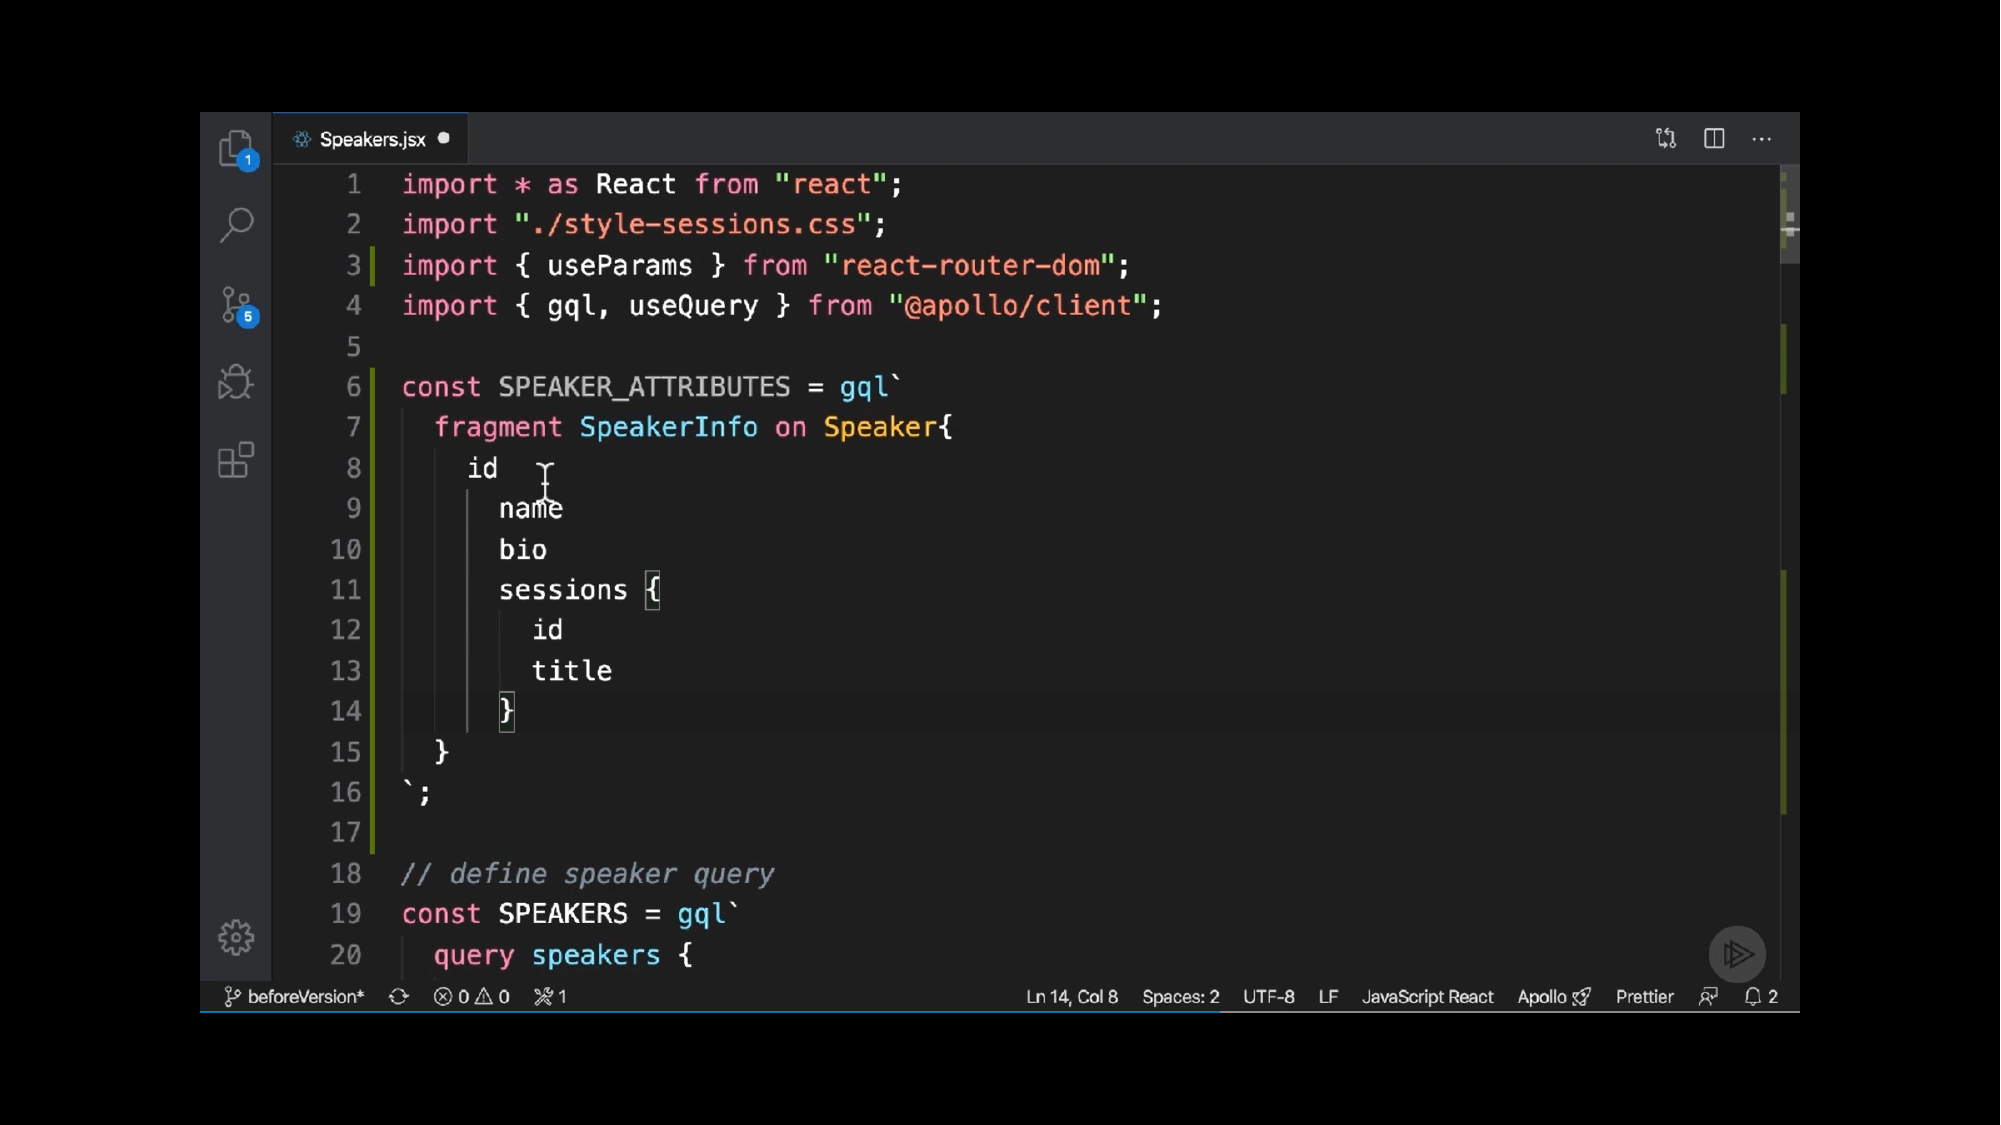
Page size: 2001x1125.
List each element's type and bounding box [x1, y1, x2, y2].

picture [199, 112, 1800, 1013]
